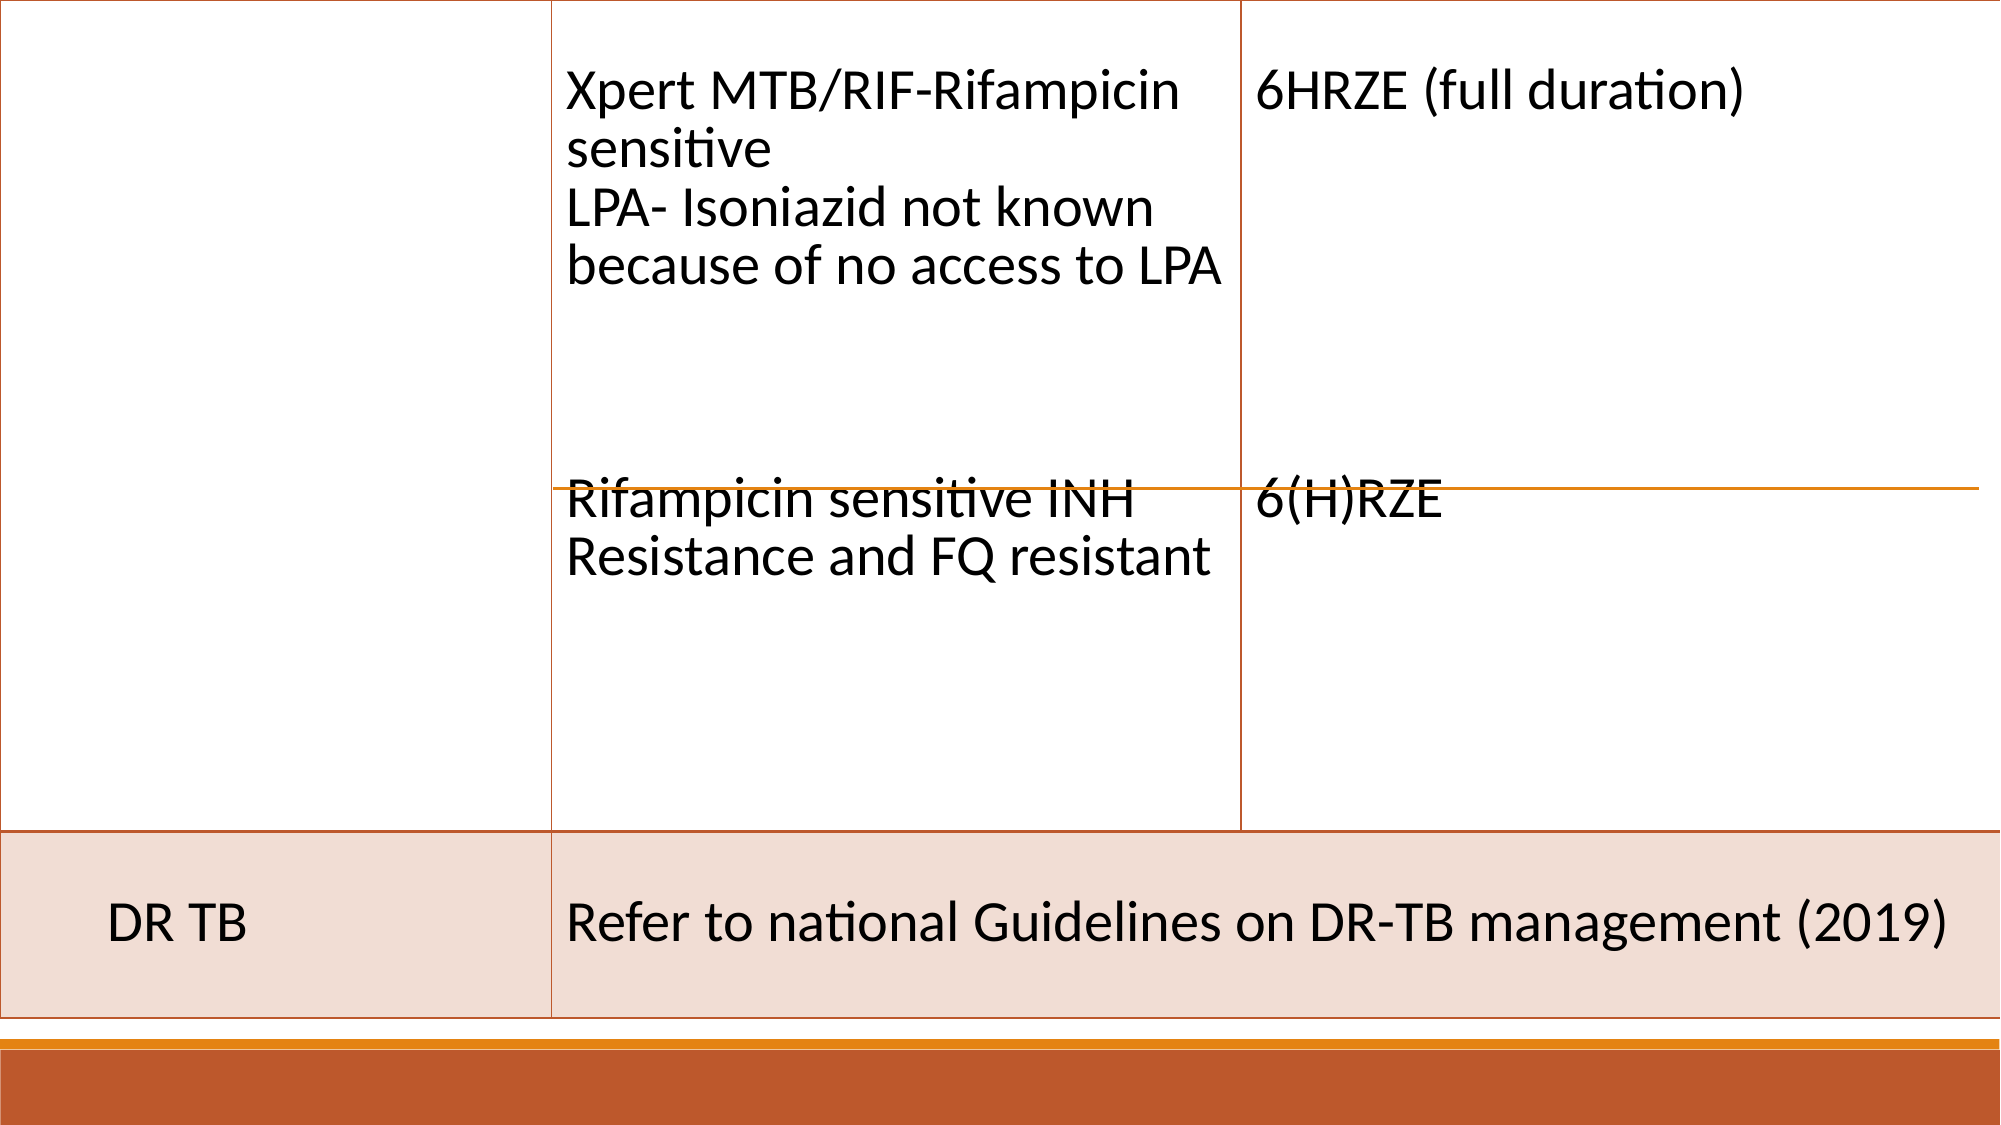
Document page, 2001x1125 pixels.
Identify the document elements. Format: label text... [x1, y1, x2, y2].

table_cell Refer to national Guidelines on DR-TB management (2019) [552, 833, 2000, 1017]
table_header 6HRZE (full duration) 6(H)RZE [1242, 1, 2000, 830]
table_header Xpert MTB/RIF-Rifampicin sensitive LPA- Isoniazid not known because of no access to LPA Rifampicin sensitive INH Resistance and FQ resistant [552, 494, 1240, 830]
table_cell DR TB [1, 833, 551, 1017]
table_header Xpert MTB/RIF-Rifampicin sensitive LPA- Isoniazid not known because of no access to LPA Rifampicin sensitive INH Resistance and FQ resistant [552, 1, 1240, 488]
table_header [1, 1, 551, 830]
